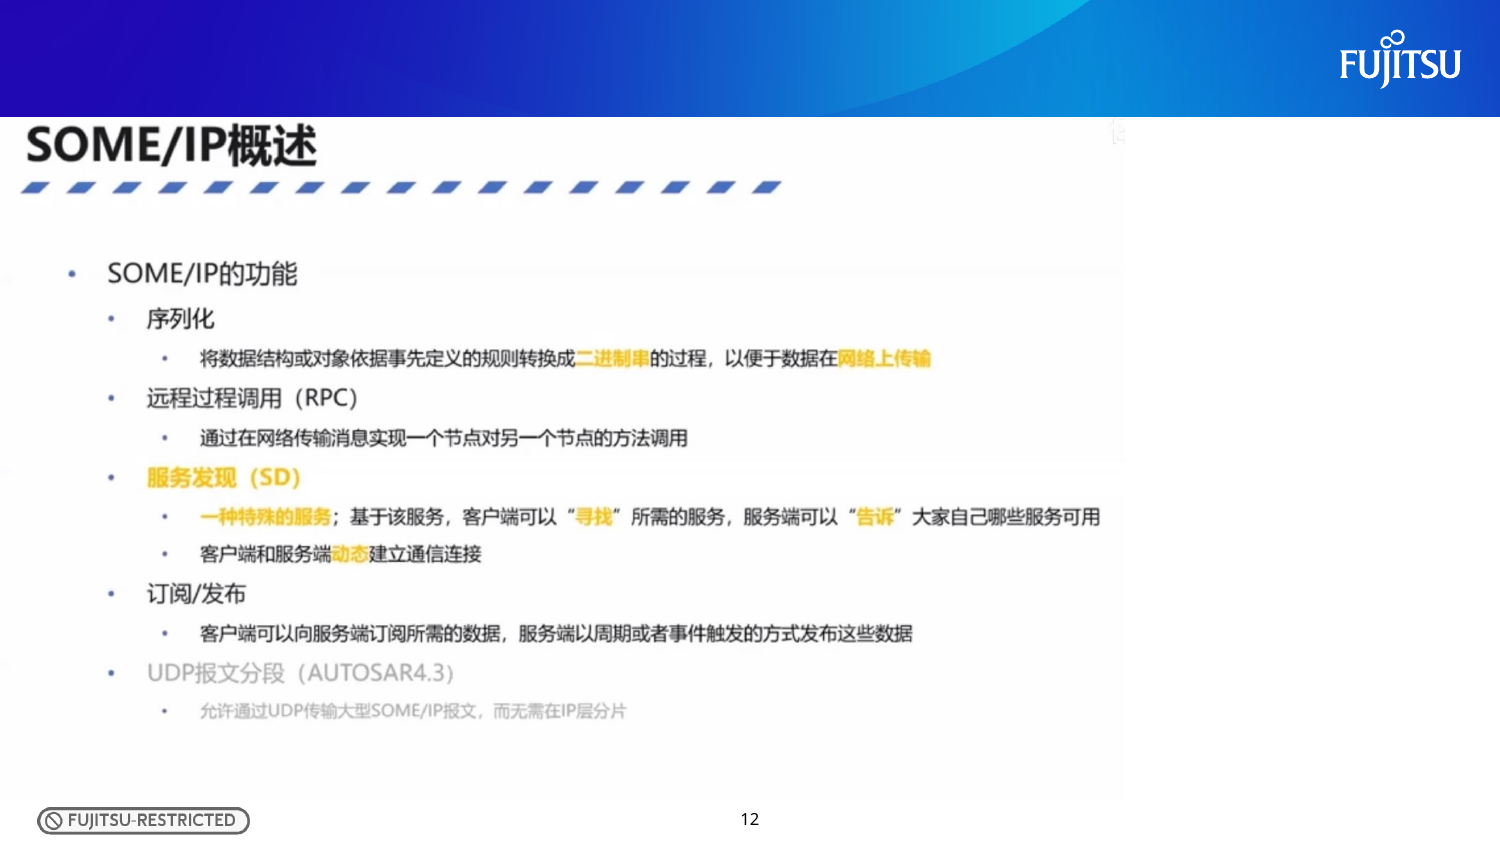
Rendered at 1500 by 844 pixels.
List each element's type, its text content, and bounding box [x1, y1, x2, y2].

picture [37, 807, 250, 835]
slide_number 12 [705, 810, 795, 831]
picture [0, 0, 1206, 800]
